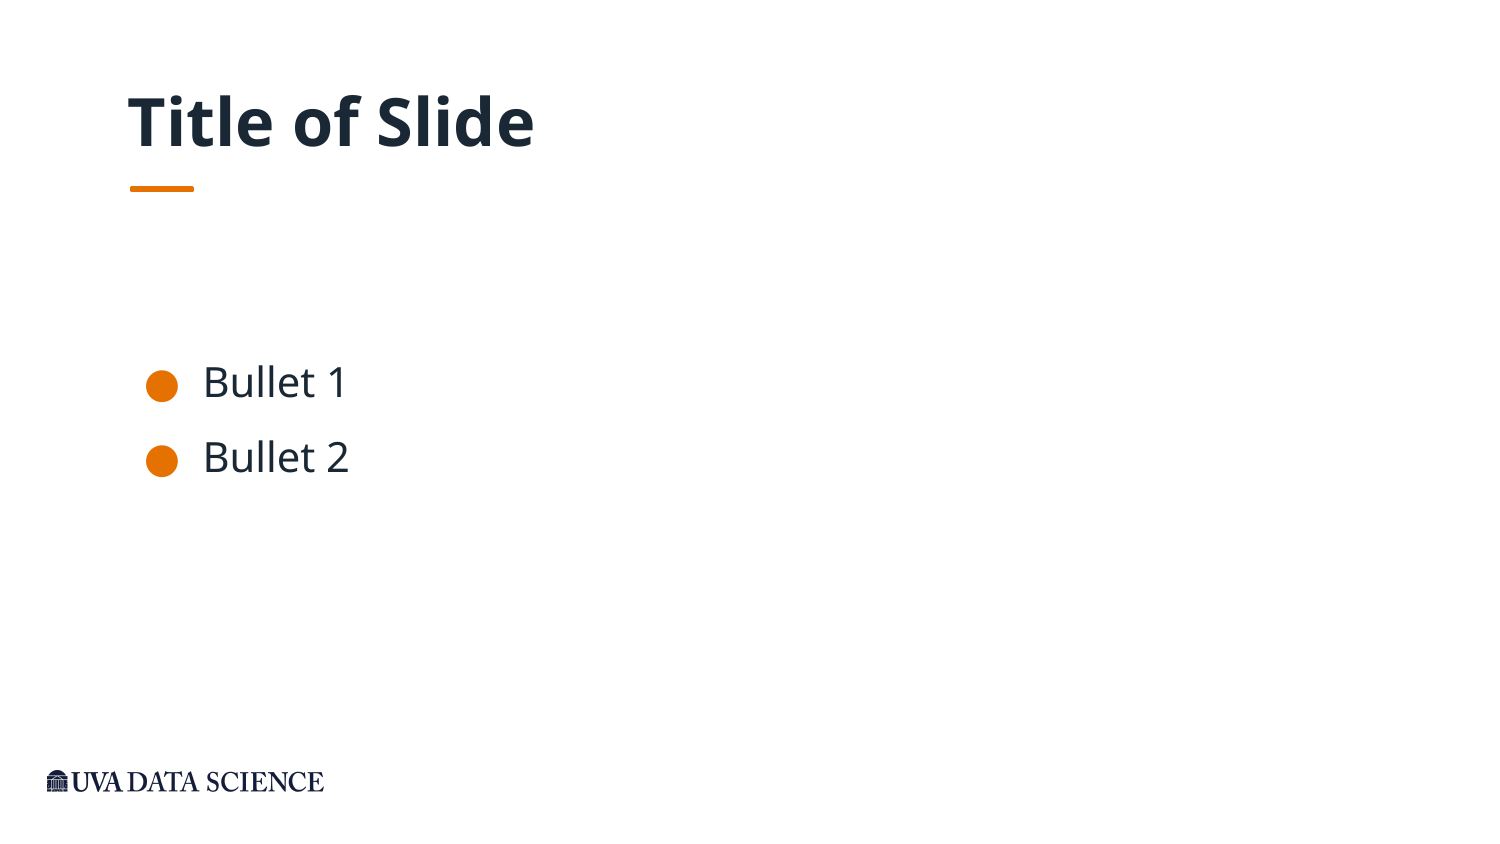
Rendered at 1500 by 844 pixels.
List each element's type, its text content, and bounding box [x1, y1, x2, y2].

text_box [131, 187, 193, 191]
text_box Bullet 1 Bullet 2 [112, 277, 968, 611]
picture [47, 770, 324, 792]
title Title of Slide [112, 74, 1388, 165]
